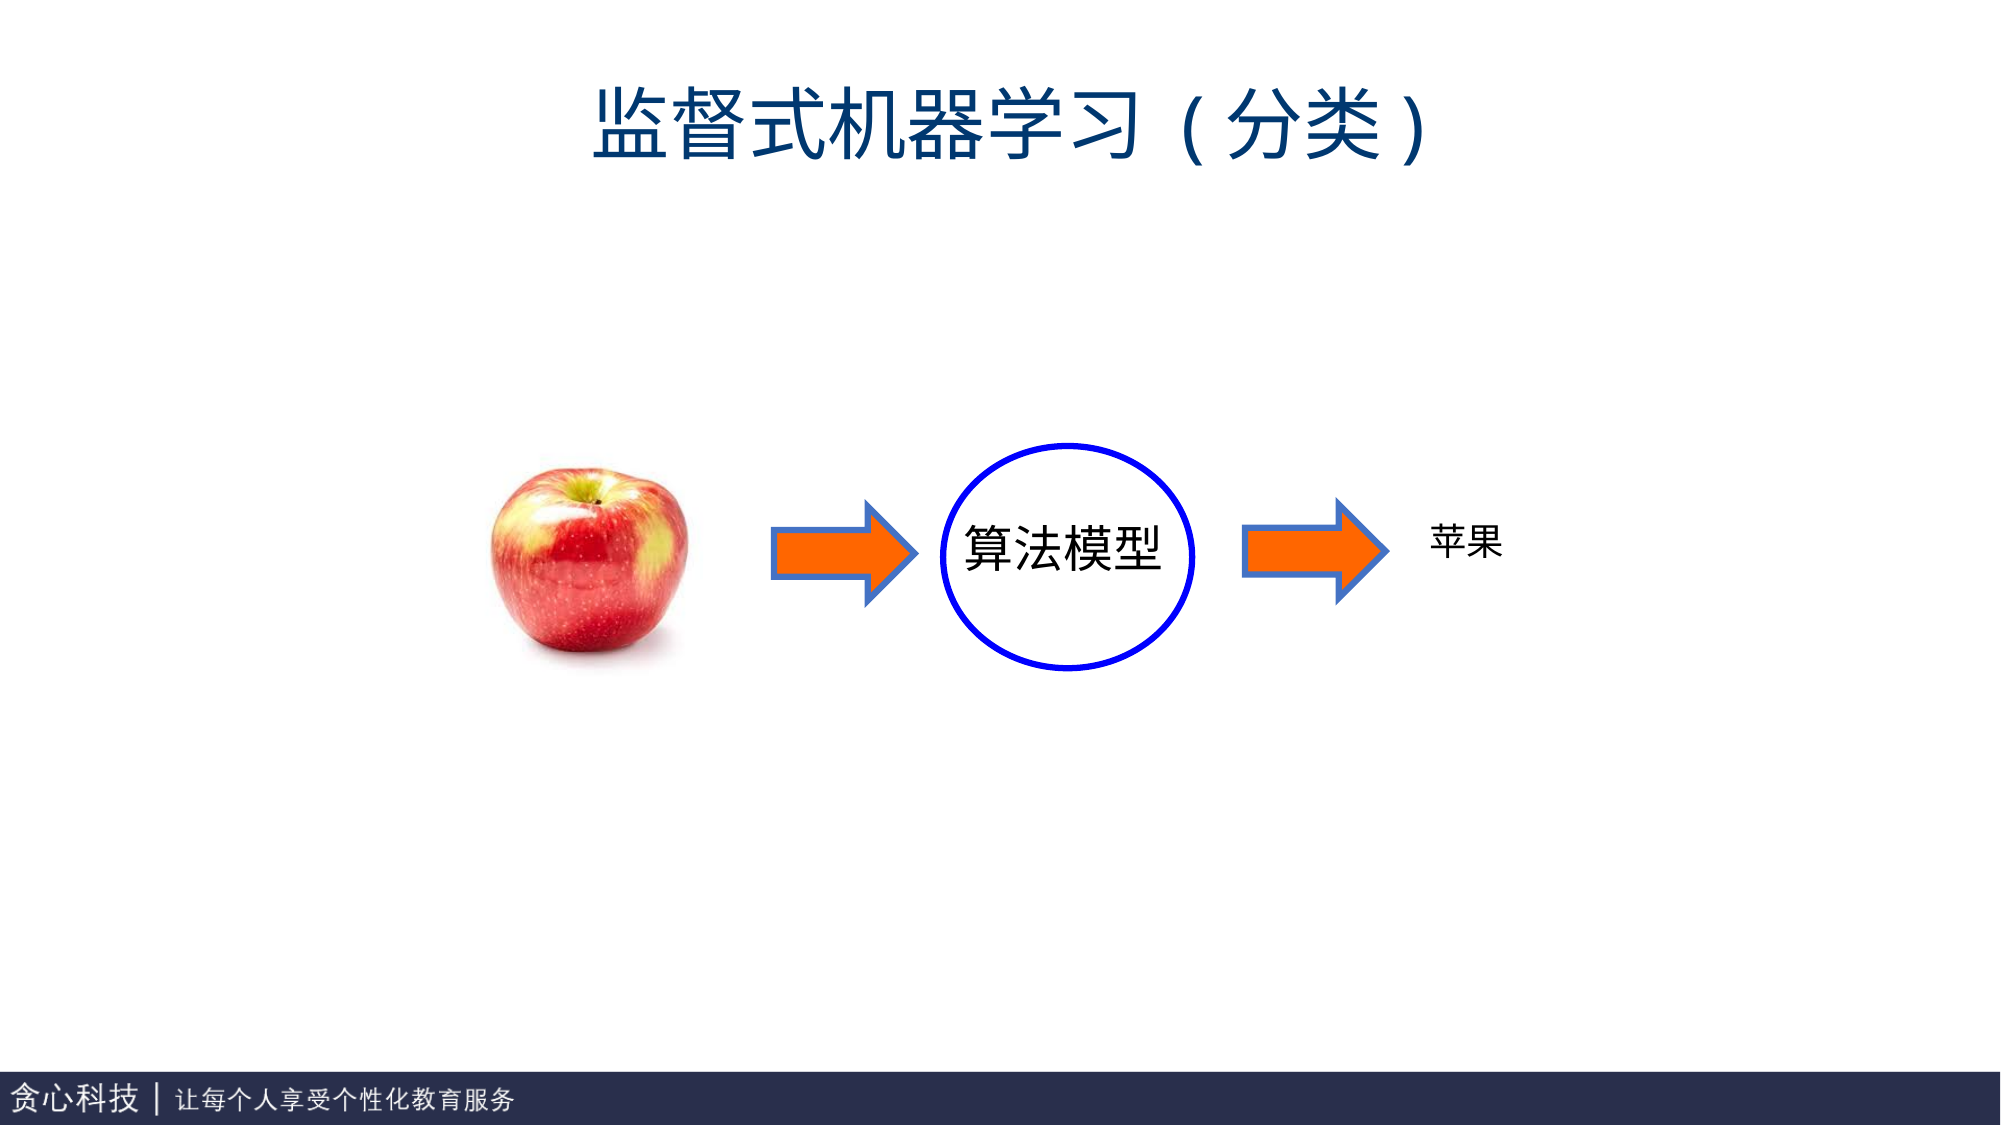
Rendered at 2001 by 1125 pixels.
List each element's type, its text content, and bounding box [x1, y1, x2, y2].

title 监督式机器学习 (分类) [145, 19, 1871, 237]
text_box 苹果 [1414, 510, 1520, 570]
picture [0, 0, 2001, 1125]
text_box 算法模型 [948, 510, 1179, 585]
text_box [942, 445, 1193, 669]
text_box [1244, 503, 1387, 600]
text_box [773, 505, 916, 602]
